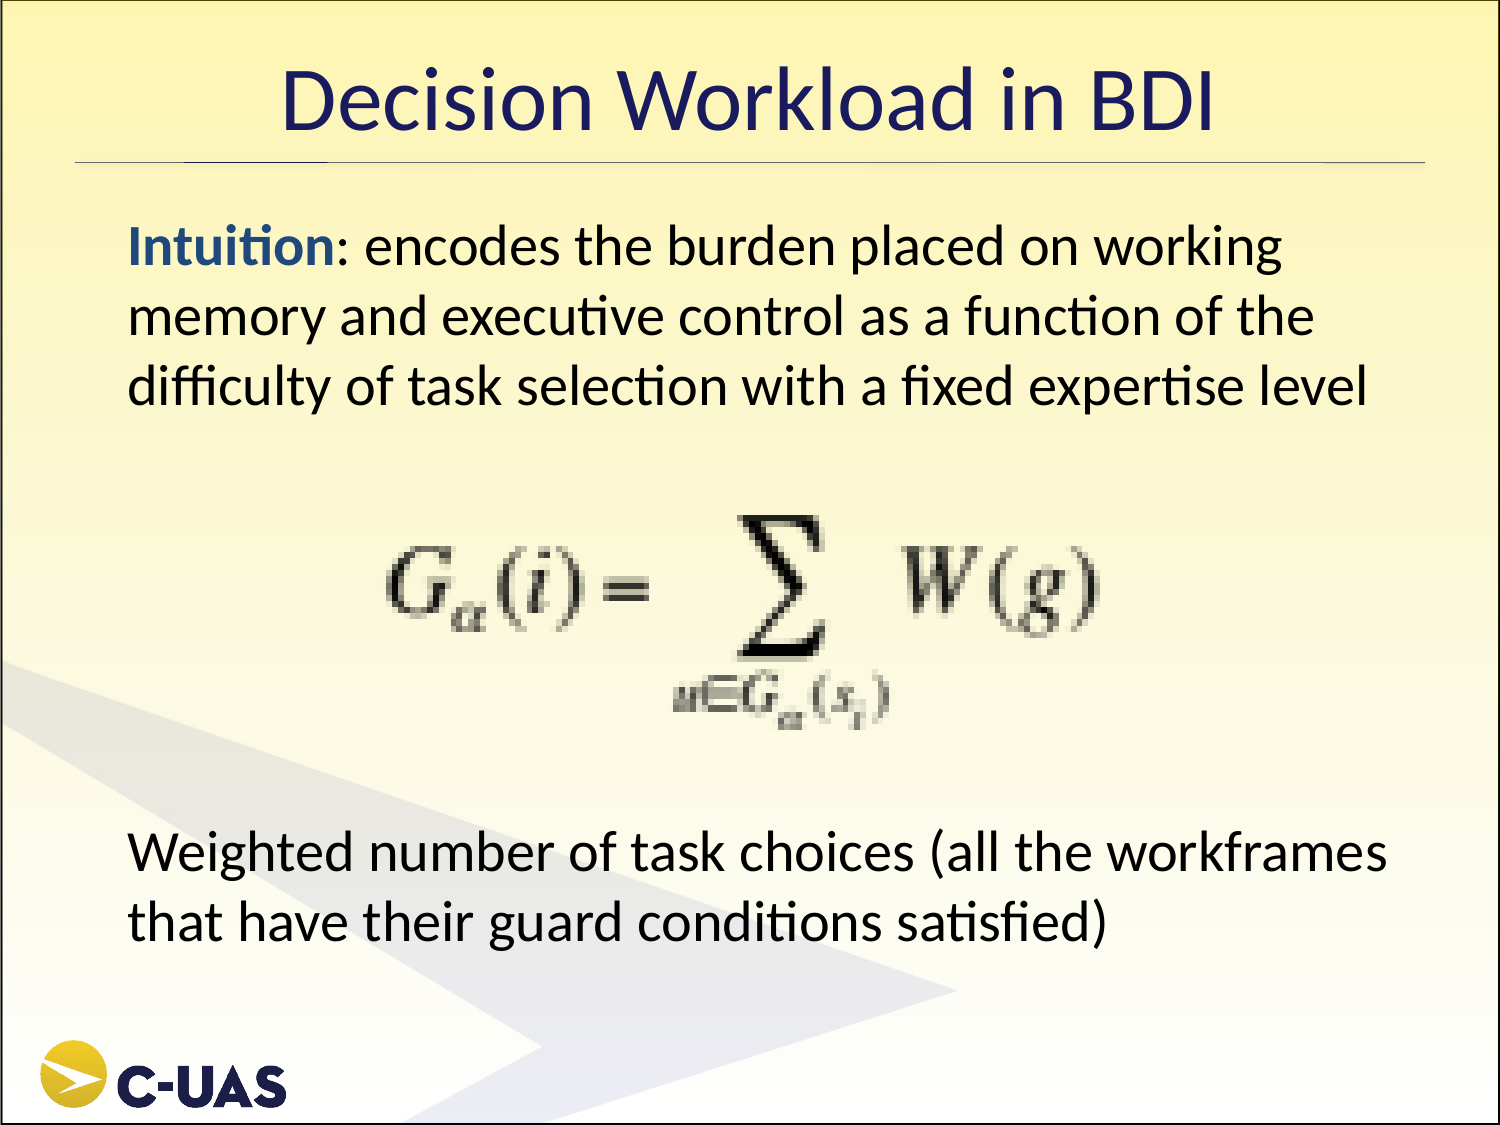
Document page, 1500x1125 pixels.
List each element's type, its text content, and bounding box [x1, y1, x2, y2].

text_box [375, 497, 1112, 738]
text_box Weighted number of task choices (all the workframes that have their guard conditions satisfied) [112, 805, 1463, 961]
text_box Intuition: encodes the burden placed on working memory and executive control as a function of the difficulty of task selection with a fixed expertise level [112, 200, 1463, 425]
title Decision Workload in BDI [75, 24, 1425, 163]
picture [0, 0, 1500, 1125]
